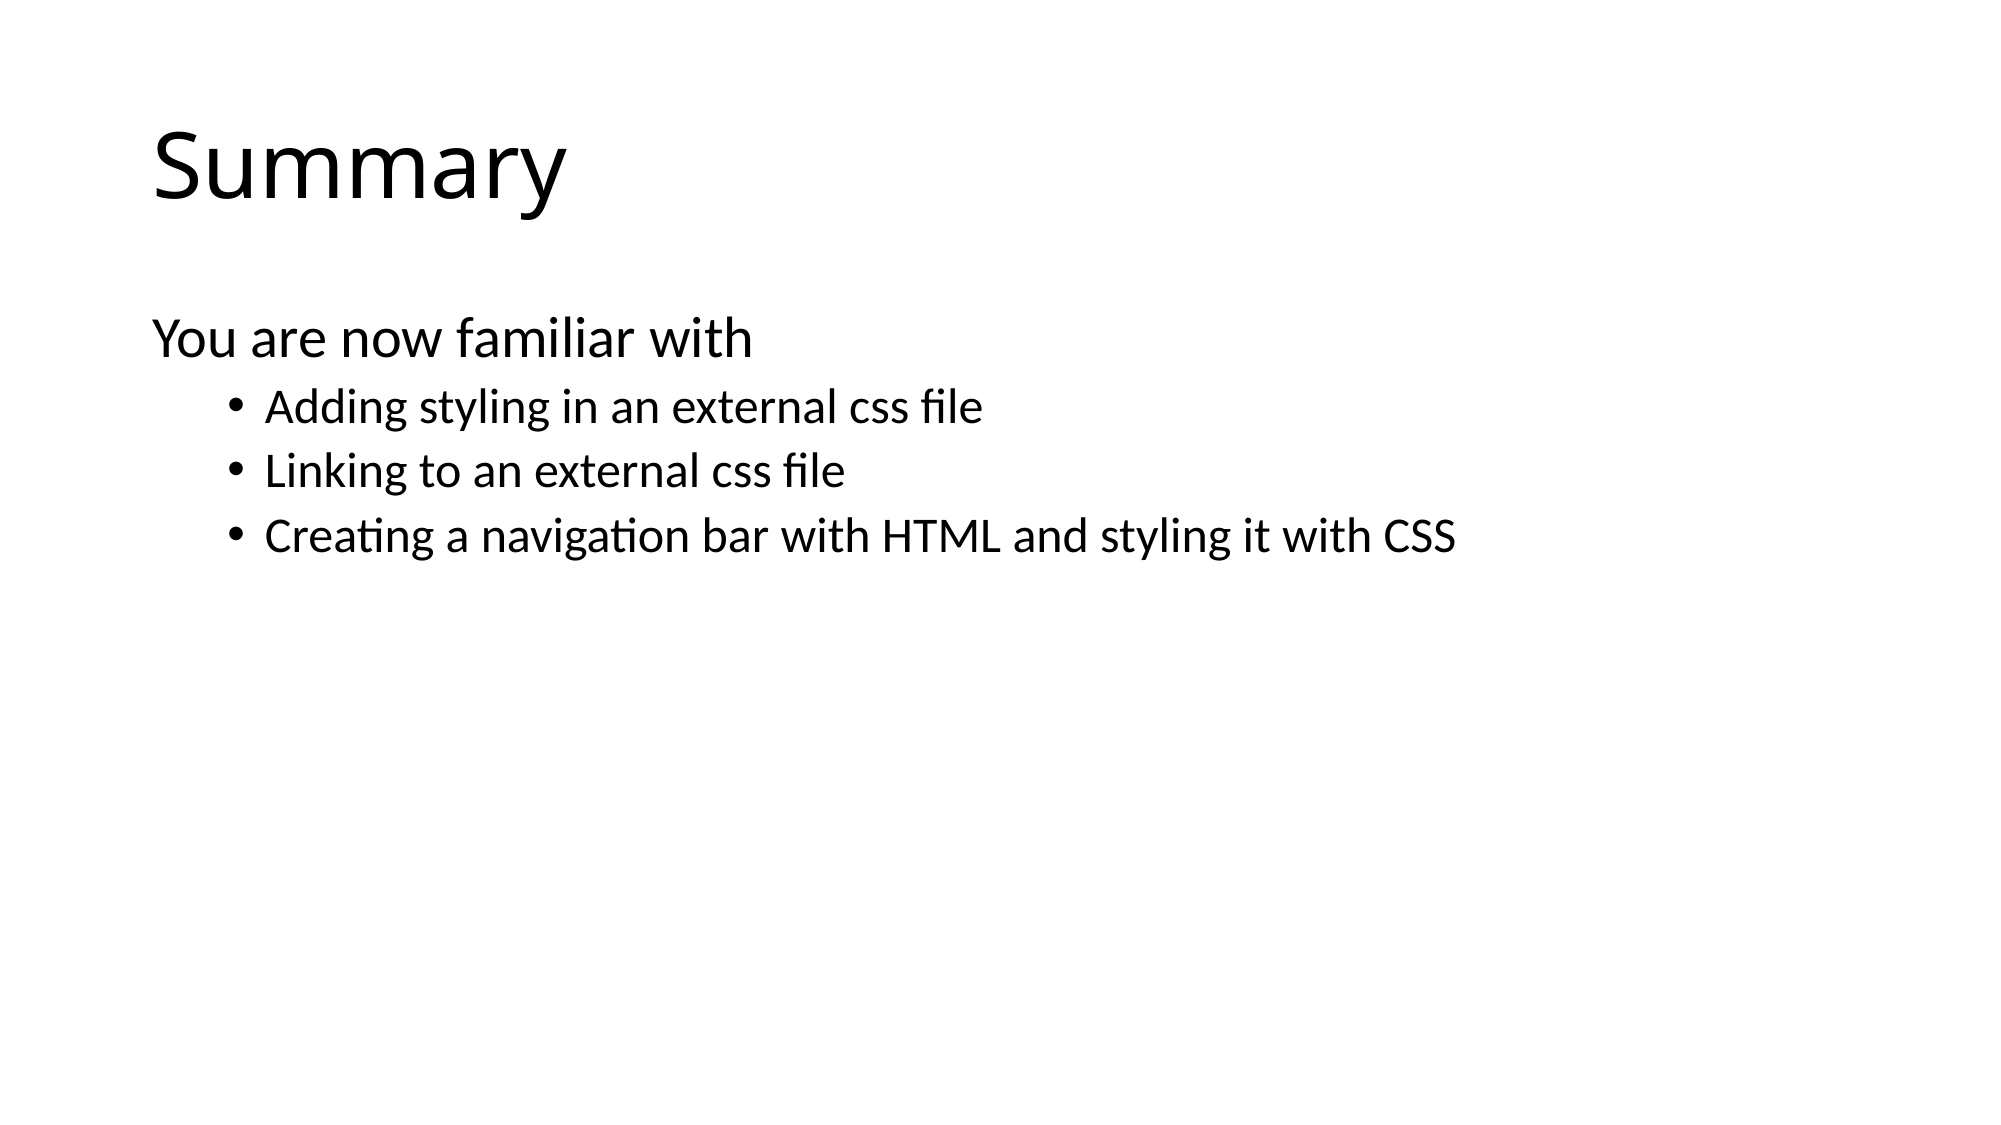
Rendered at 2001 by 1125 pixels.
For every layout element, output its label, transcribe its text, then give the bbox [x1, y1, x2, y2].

list You are now familiar with Adding styling in an external css file Linking to an external css file Creating a navigation bar with HTML and styling it with CSS [137, 299, 1863, 1014]
title Summary [137, 59, 1863, 278]
